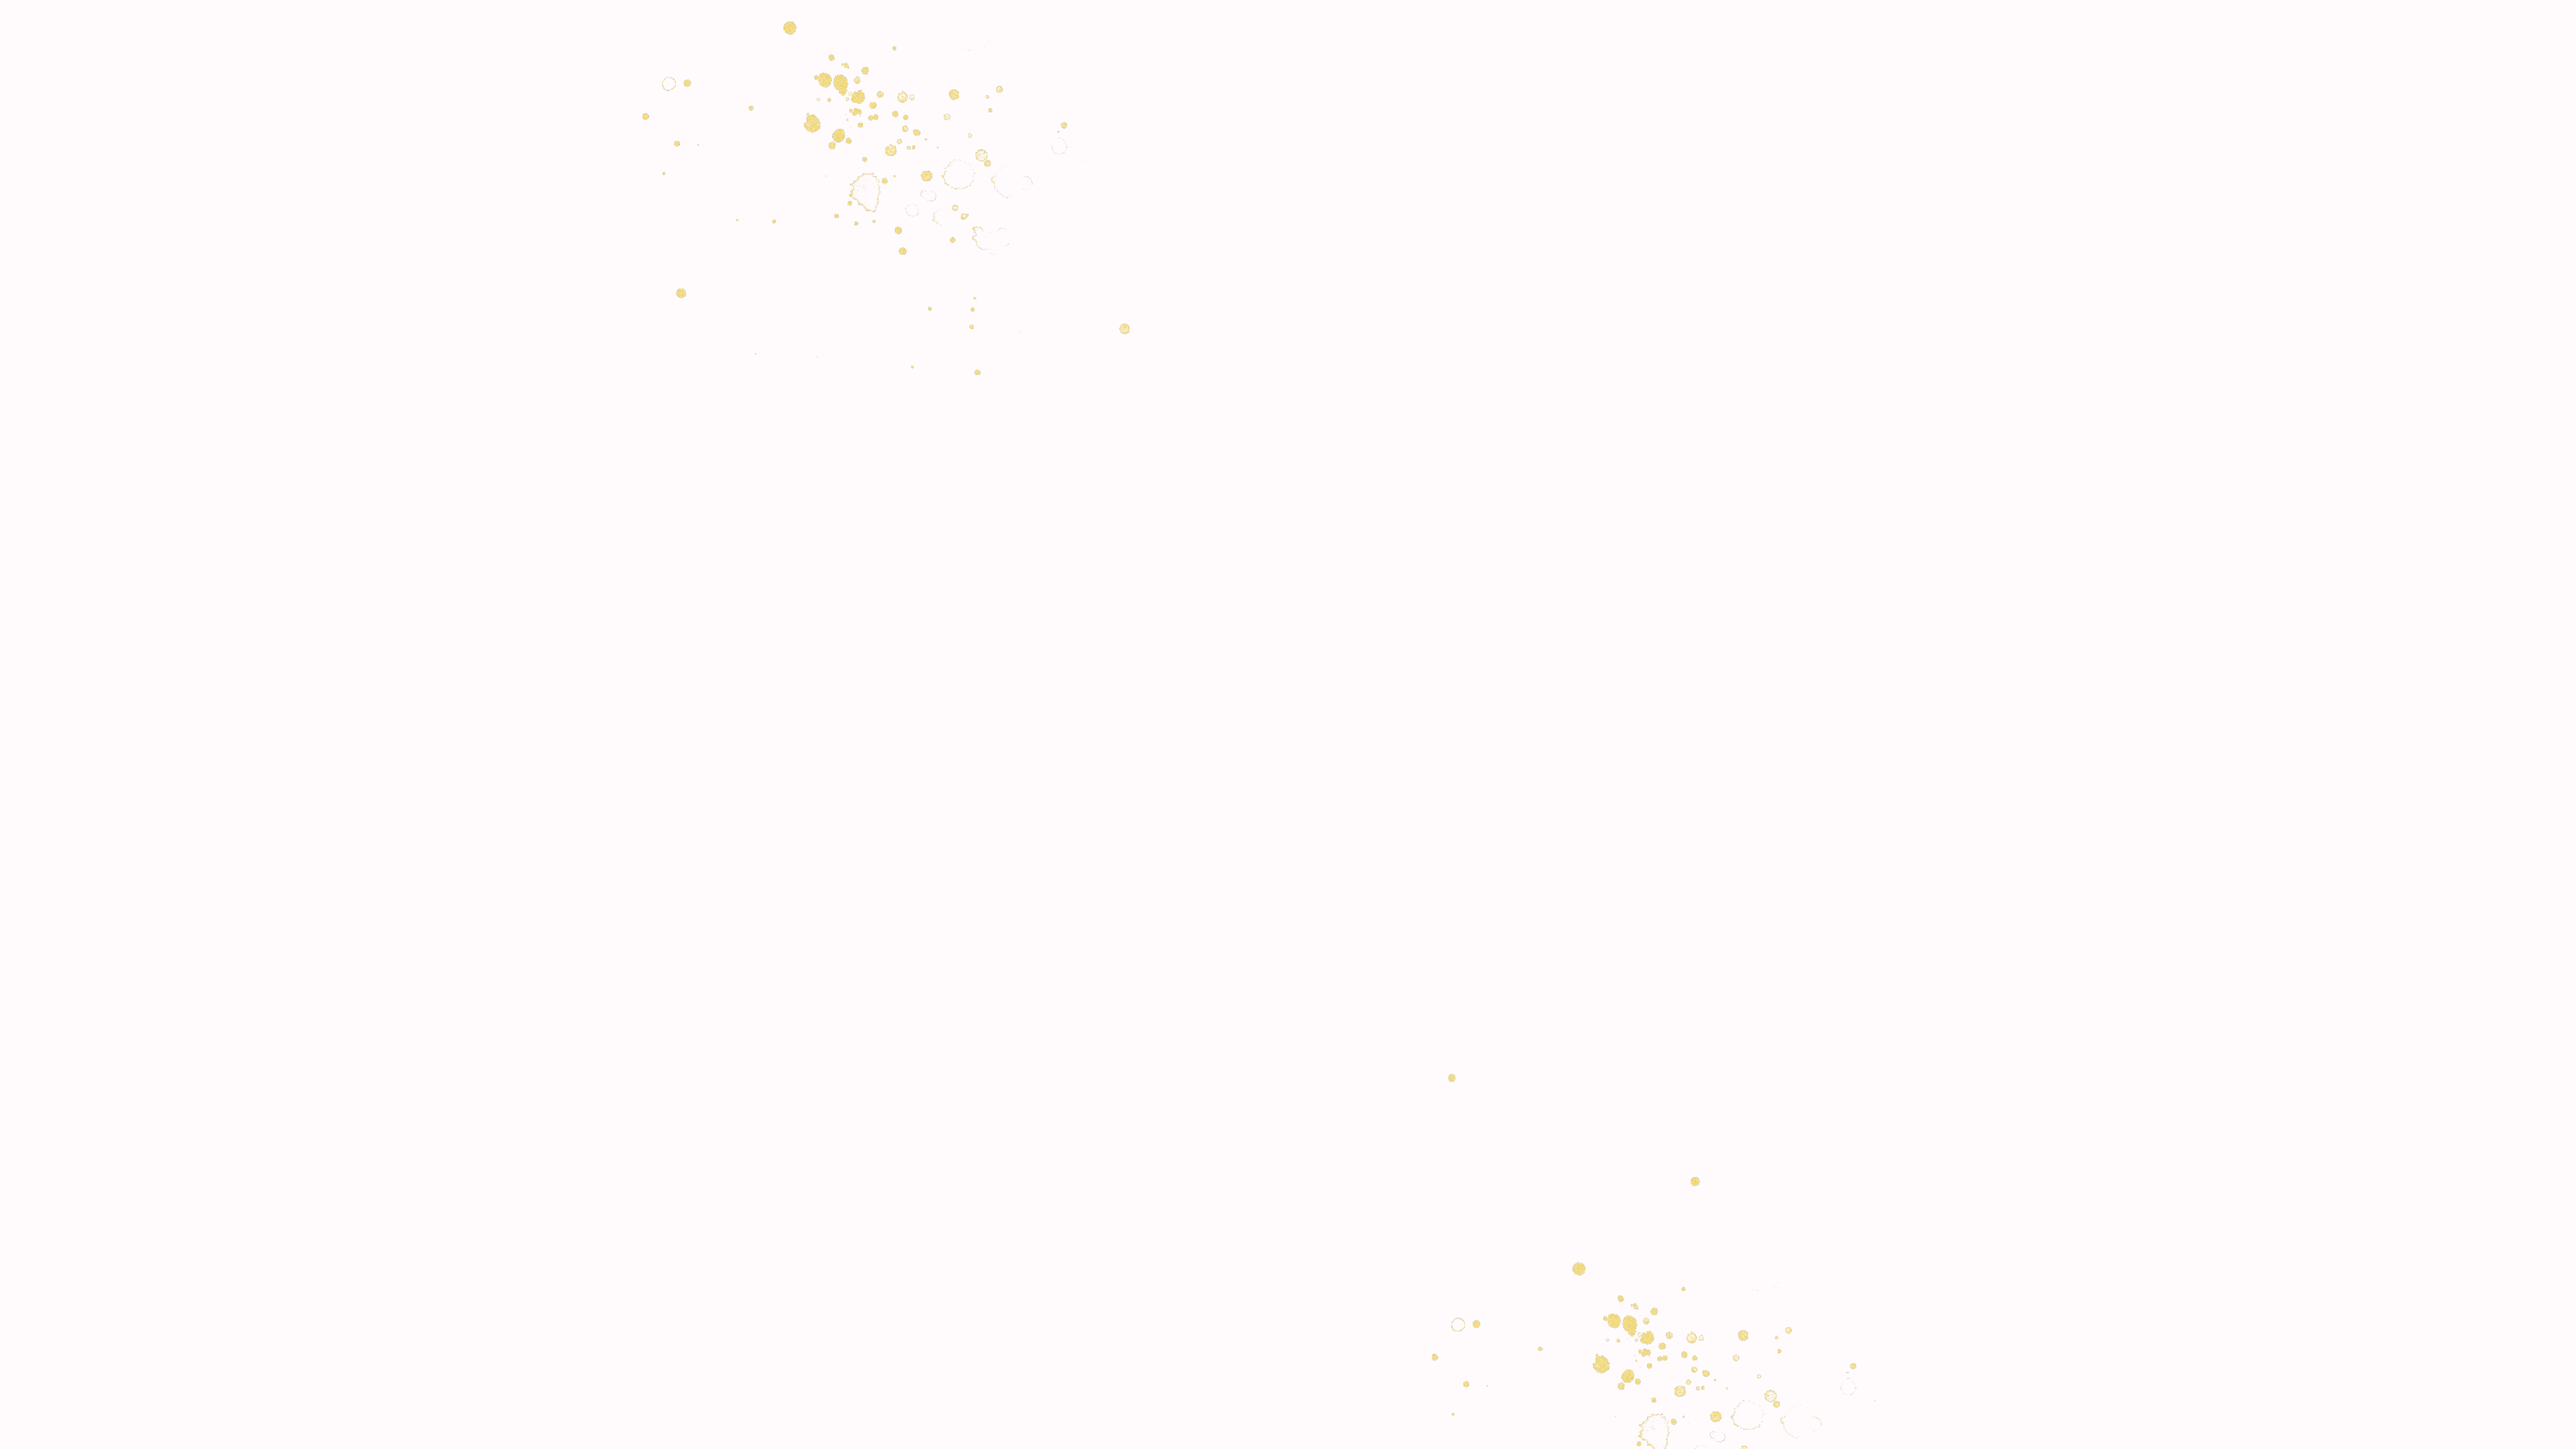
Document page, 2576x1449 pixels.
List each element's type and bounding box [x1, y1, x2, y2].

text_box [642, 0, 1130, 375]
text_box [1431, 1074, 1919, 1449]
